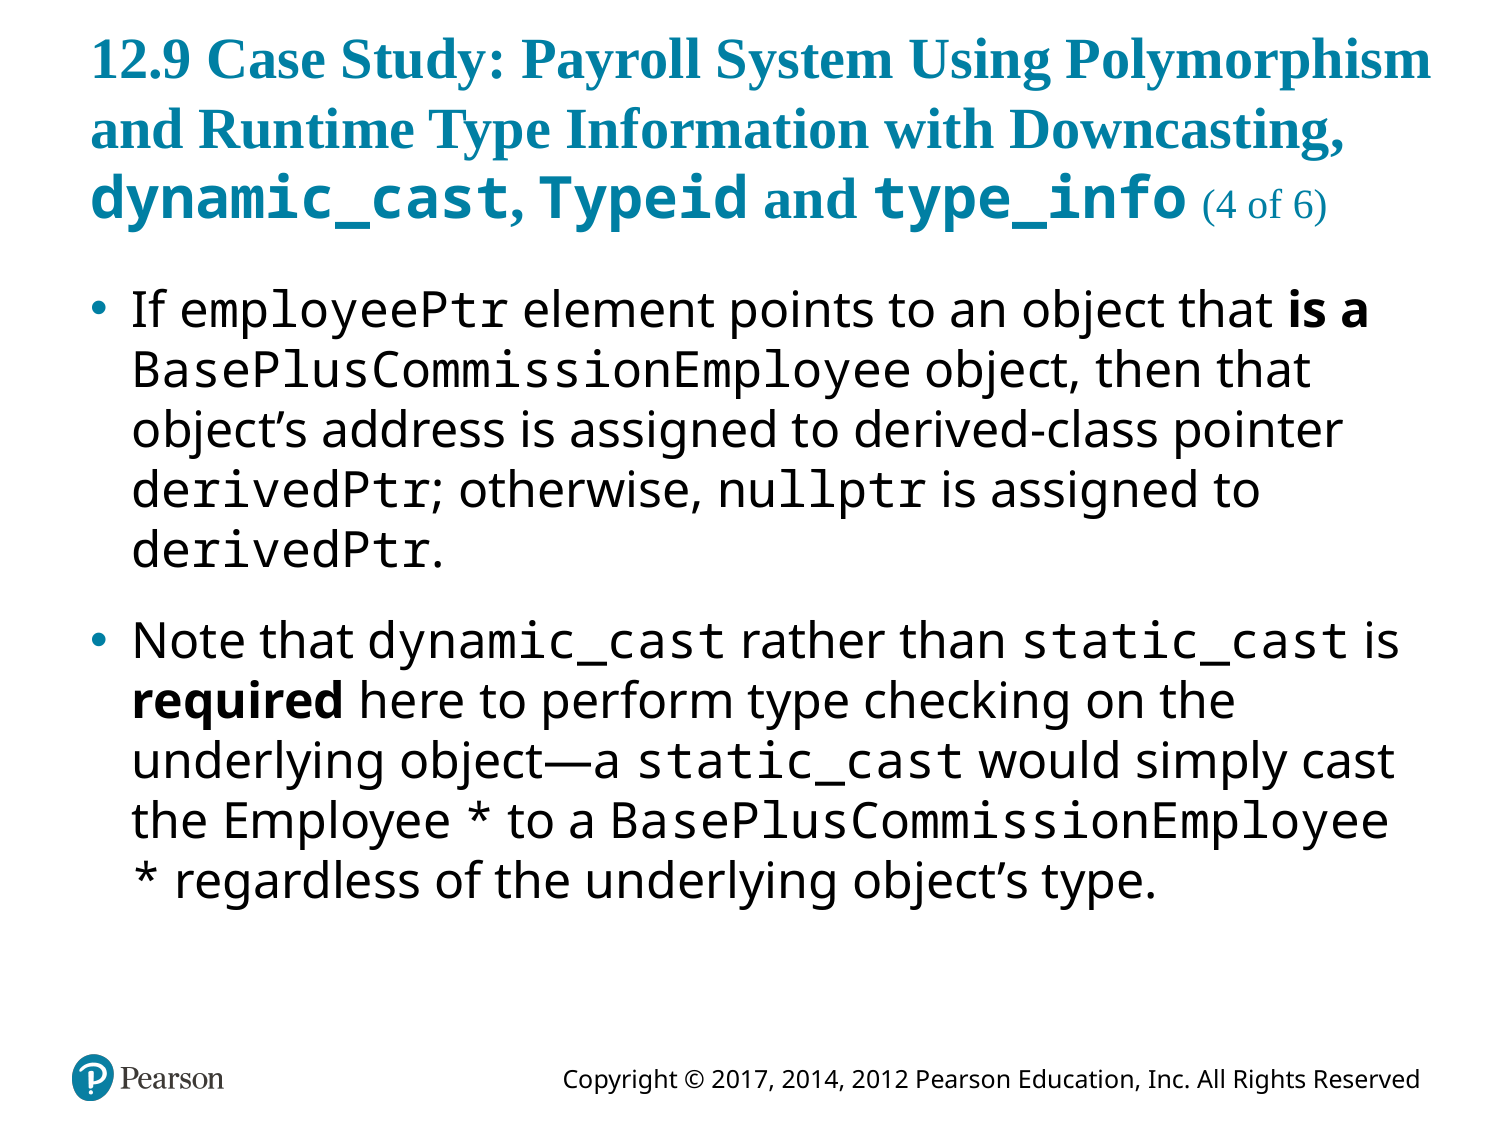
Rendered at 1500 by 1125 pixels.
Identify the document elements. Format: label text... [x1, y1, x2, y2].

title 12.9 Case Study: Payroll System Using Polymorphism and Runtime Type Information with Downcasting, dynamic_cast, Typeid and type_info (4 of 6) [75, 5, 1457, 246]
picture [80, 1063, 106, 1088]
list If employeePtr element points to an object that is a BasePlusCommissionEmployee object, then that object’s address is assigned to derived-class pointer derivedPtr; otherwise, nullptr is assigned to derivedPtr. Note that dynamic_cast rather than static_cast is required here to perform type checking on the underlying object—a static_cast would simply cast the Employee * to a BasePlusCommissionEmployee * regardless of the underlying object’s type. [75, 262, 1425, 931]
picture [72, 1054, 88, 1070]
picture [98, 1054, 224, 1101]
picture [72, 1087, 83, 1101]
